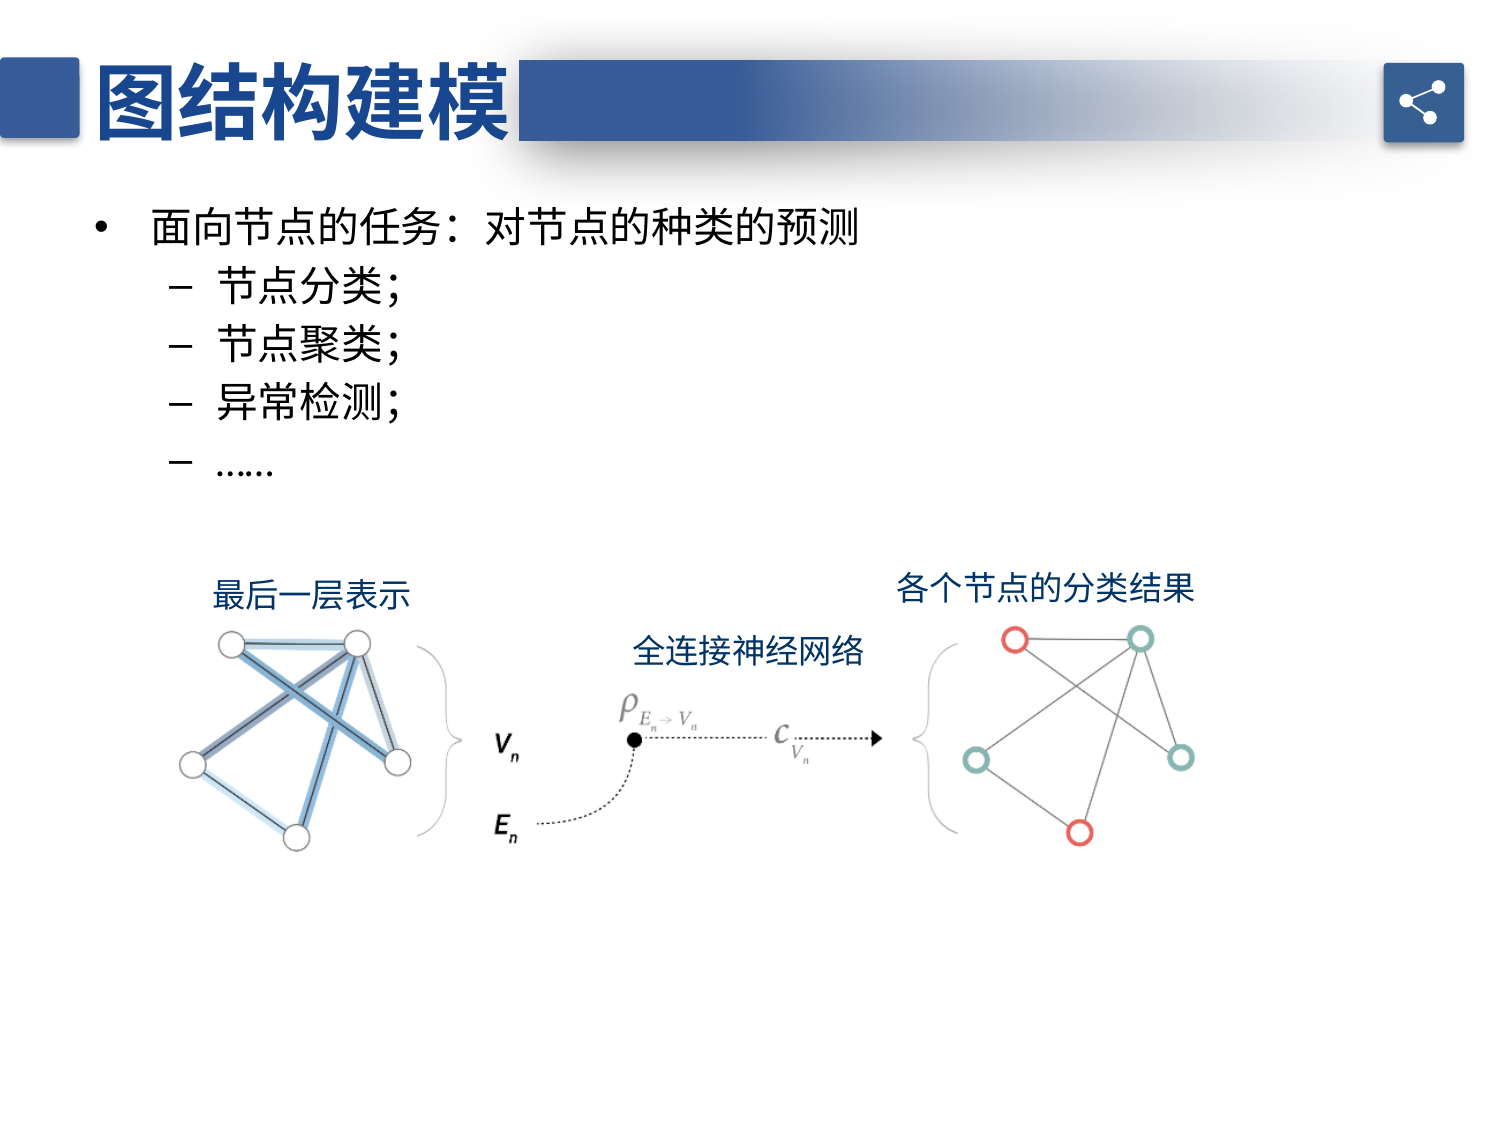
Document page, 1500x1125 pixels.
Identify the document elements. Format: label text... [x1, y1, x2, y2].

text_box 面向节点的任务：对节点的种类的预测 节点分类； 节点聚类； 异常检测； …… [79, 193, 1204, 966]
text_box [161, 528, 1219, 884]
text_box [0, 42, 1465, 160]
